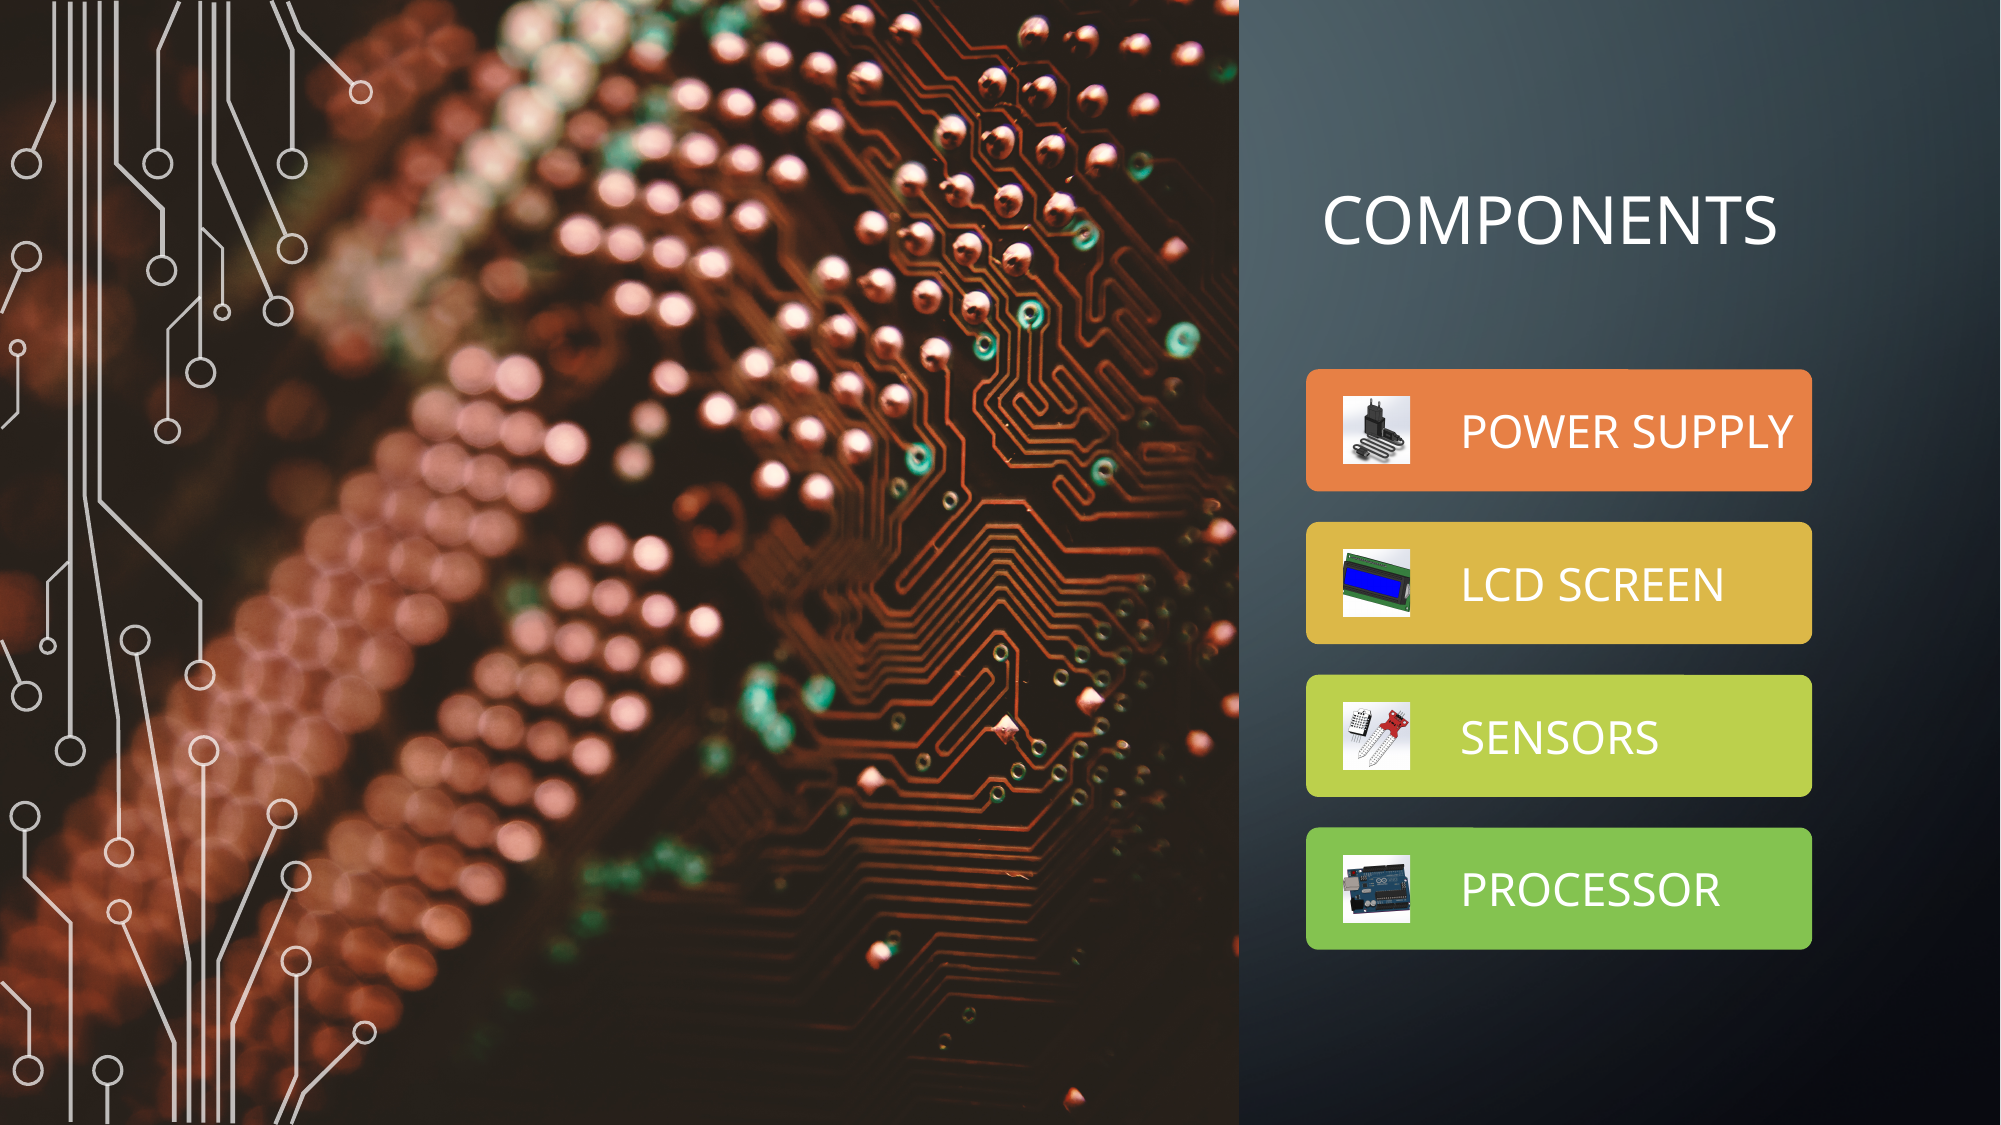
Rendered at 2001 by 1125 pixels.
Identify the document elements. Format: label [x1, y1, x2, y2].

list [1305, 368, 1813, 951]
text_box [1240, 0, 2000, 1125]
text_box [0, 0, 379, 1125]
picture [379, 0, 1240, 1125]
